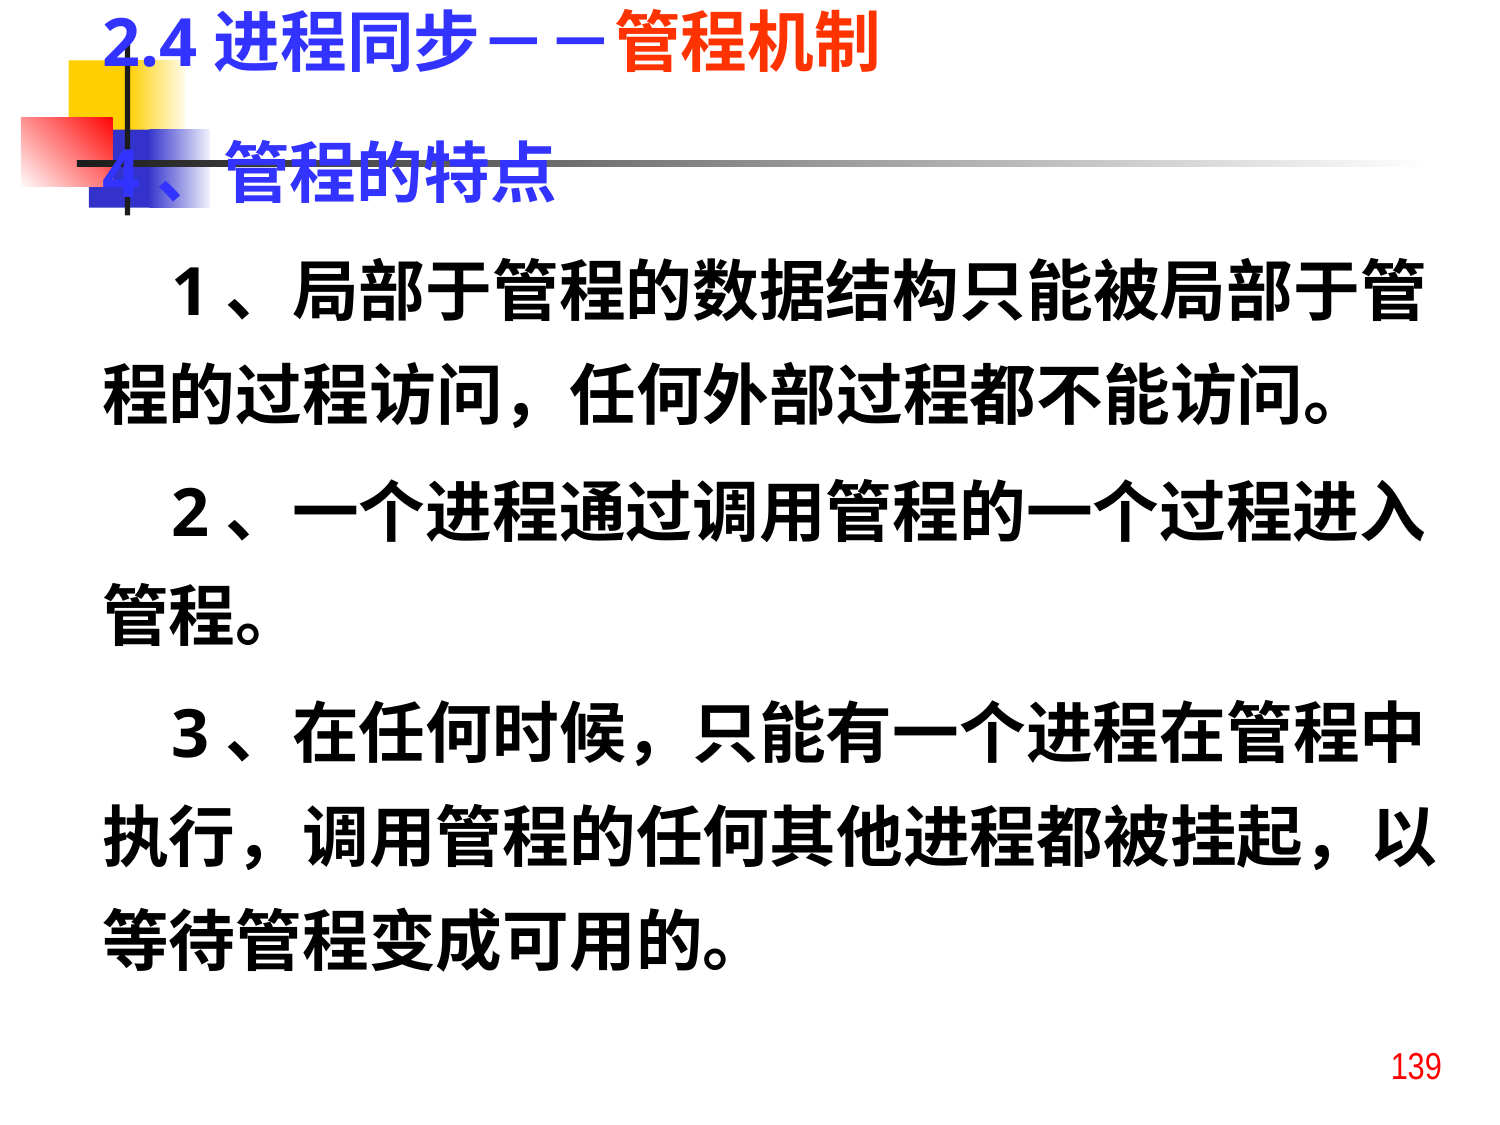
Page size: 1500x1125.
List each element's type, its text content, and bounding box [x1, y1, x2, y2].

text_box 139 [1376, 1034, 1471, 1094]
text_box 4、管程的特点 1、局部于管程的数据结构只能被局部于管程的过程访问，任何外部过程都不能访问。 2、一个进程通过调用管程的一个过程进入管程。 3、在任何时候，只能有一个进程在管程中执行，调用管程的任何其他进程都被挂起，以等待管程变成可用的。 [87, 99, 1465, 1100]
text_box 2.4进程同步－－管程机制 [87, 0, 1413, 88]
